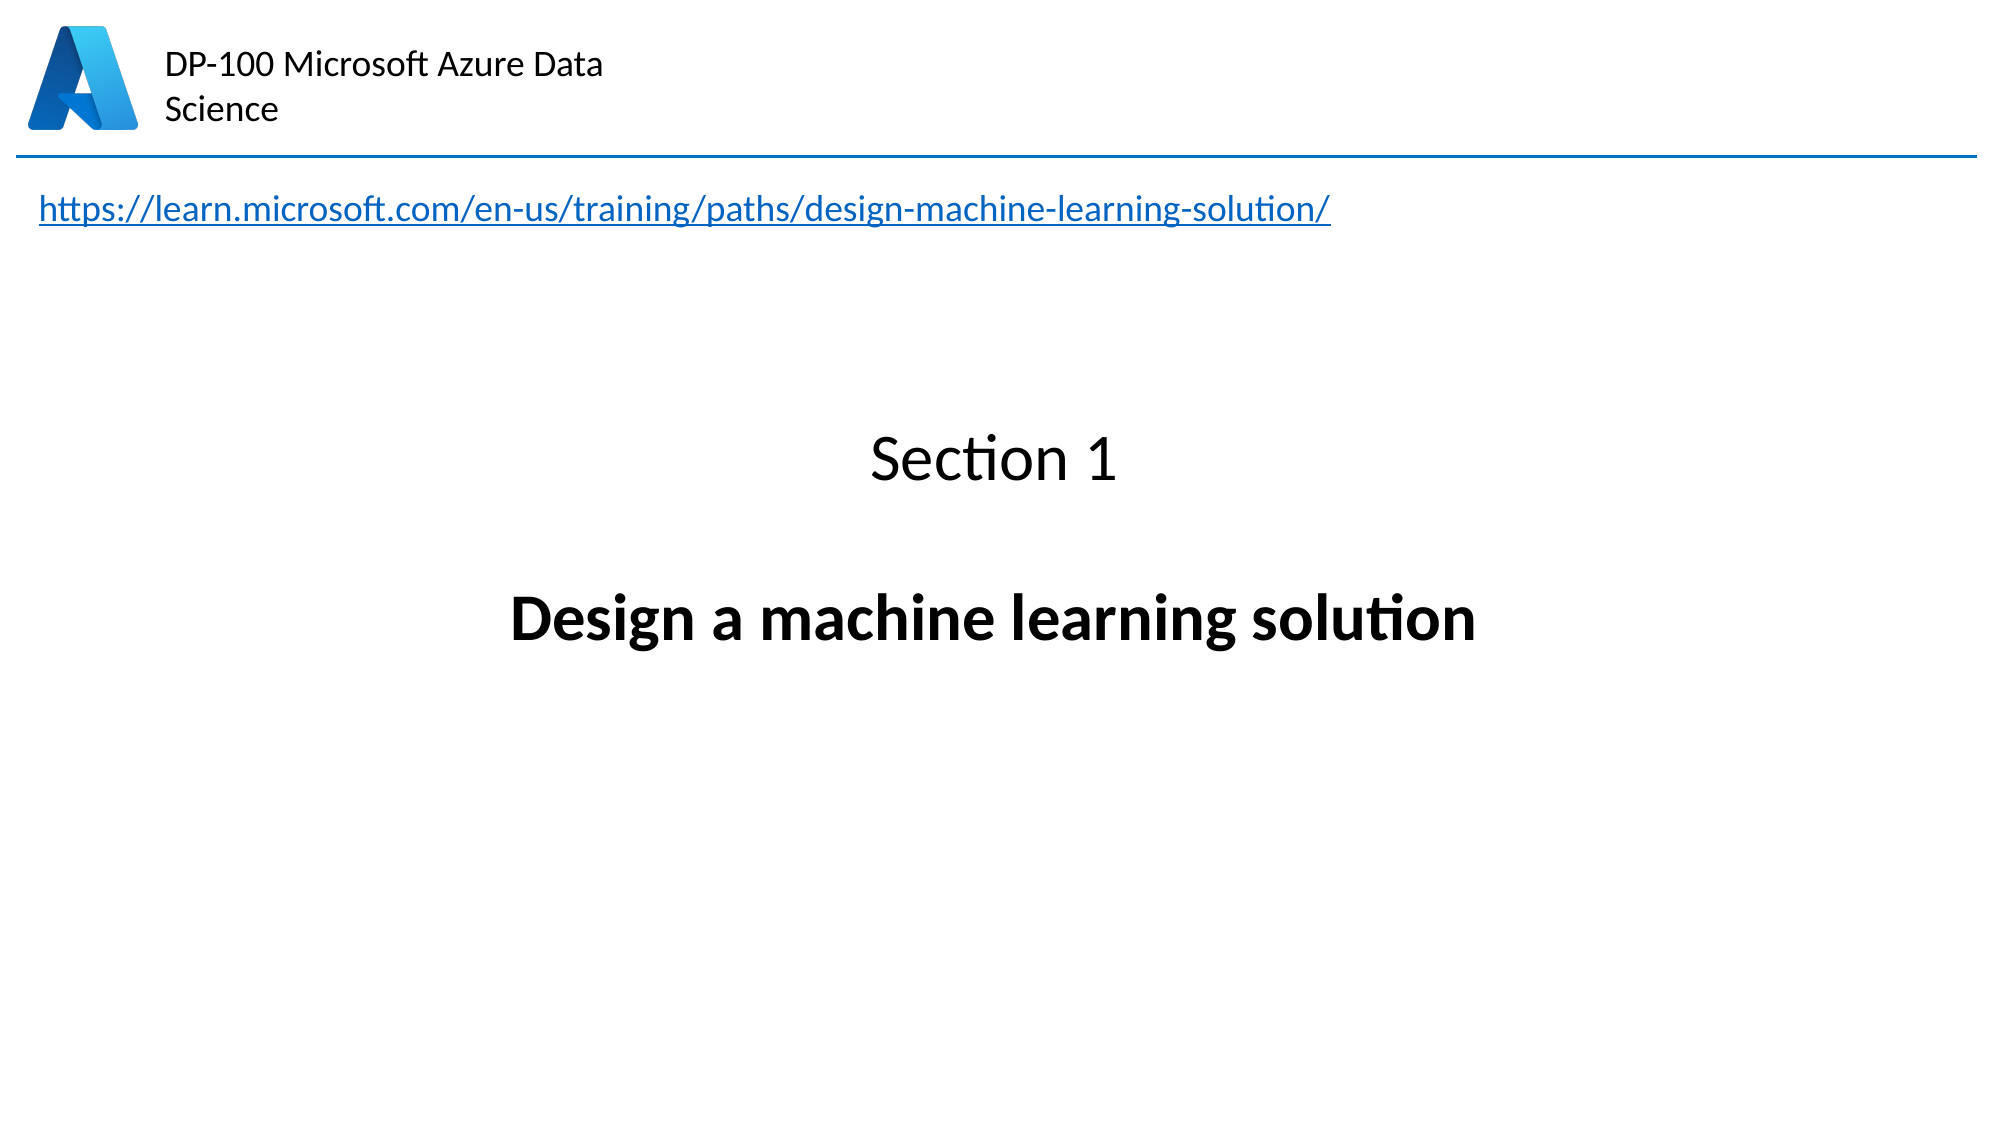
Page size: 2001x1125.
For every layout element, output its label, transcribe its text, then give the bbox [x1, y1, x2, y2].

text_box Section 1 Design a machine learning solution [52, 406, 1937, 662]
text_box https://learn.microsoft.com/en-us/training/paths/design-machine-learning-solution/ [23, 176, 1863, 281]
picture [23, 18, 143, 138]
text_box DP-100 Microsoft Azure Data Science [150, 31, 722, 137]
